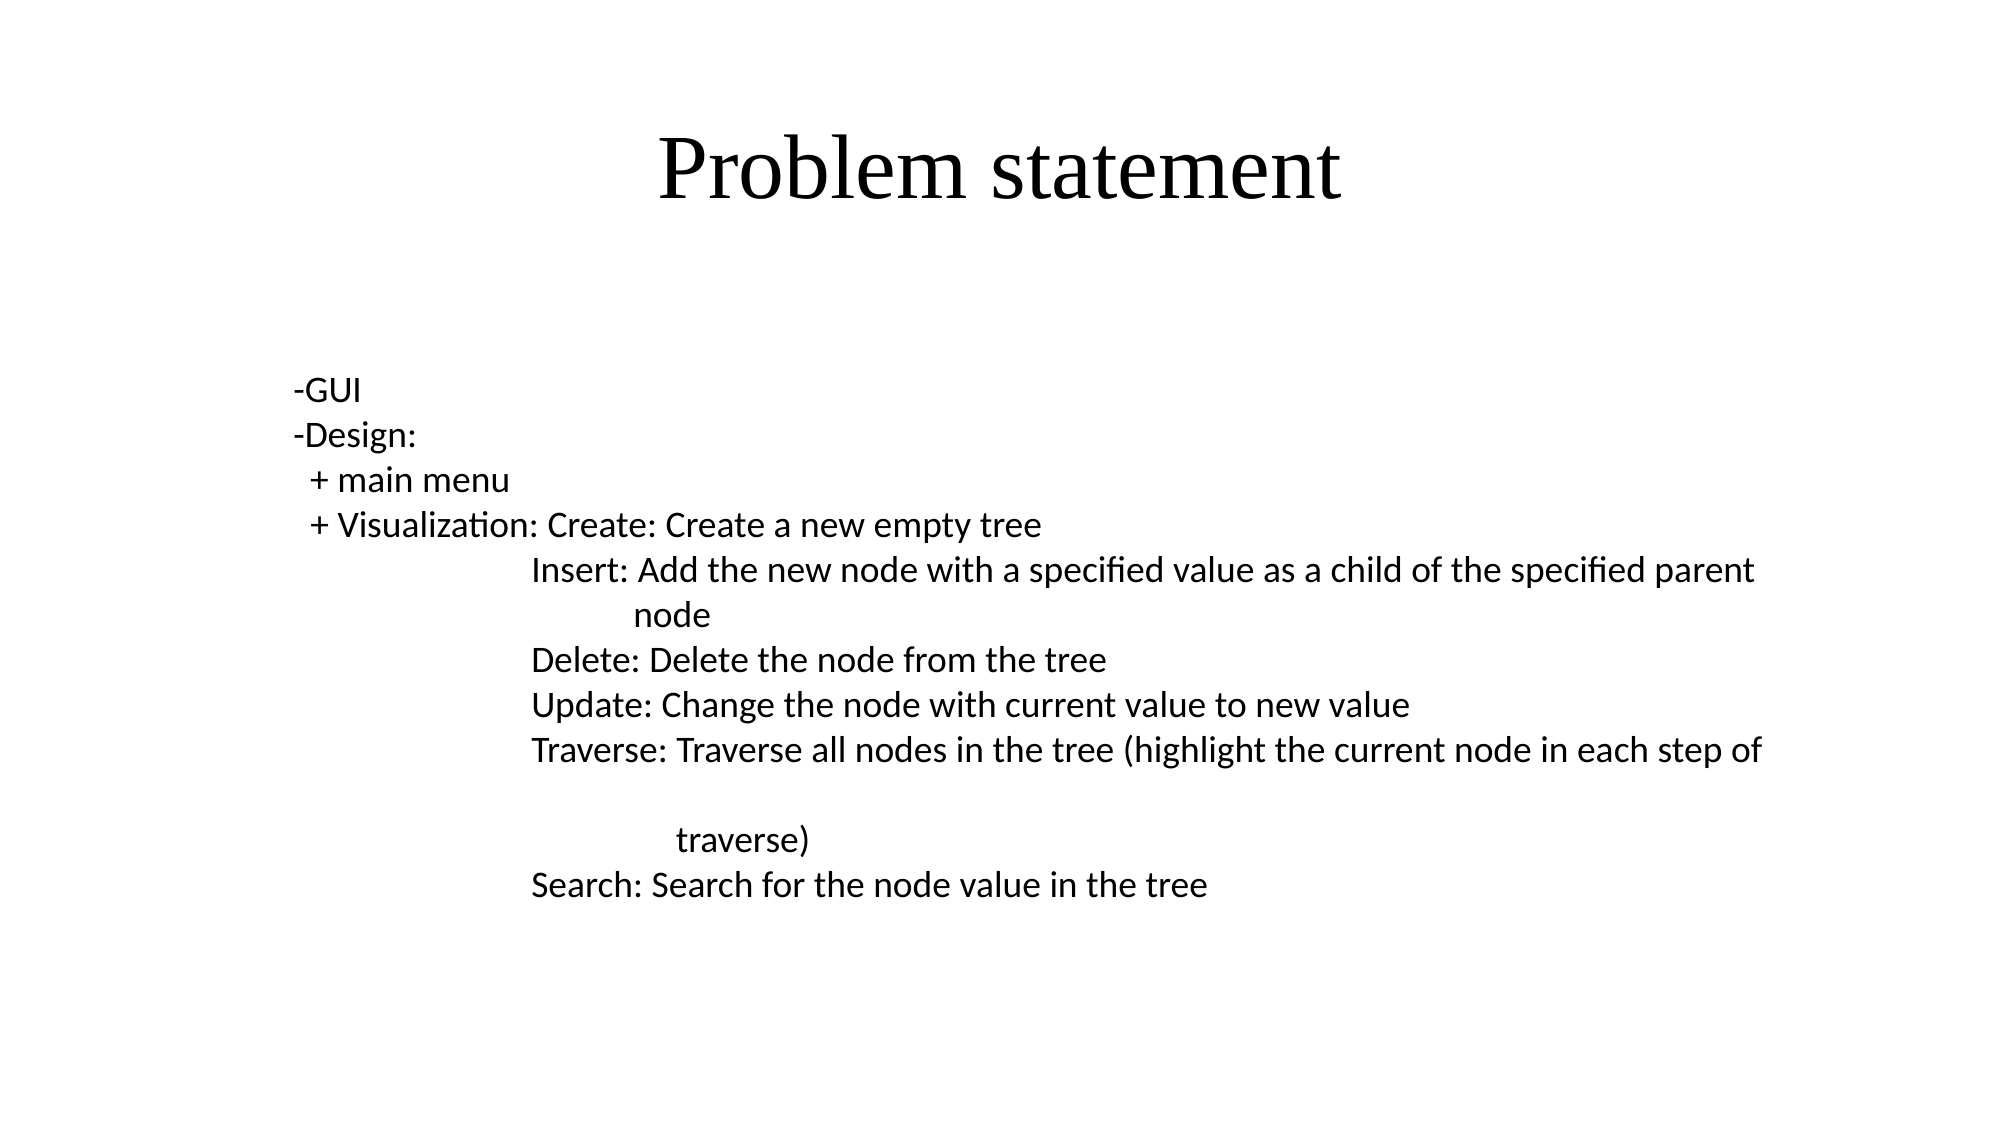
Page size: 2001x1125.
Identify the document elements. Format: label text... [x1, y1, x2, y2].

text_box -GUI -Design: + main menu + Visualization: Create: Create a new empty tree Insert: Add the new node with a specified value as a child of the specified parent node Delete: Delete the node from the tree Update: Change the node with current value to new value Traverse: Traverse all nodes in the tree (highlight the current node in each step of traverse) Search: Search for the node value in the tree [278, 358, 1804, 958]
title Problem statement [137, 59, 1863, 278]
